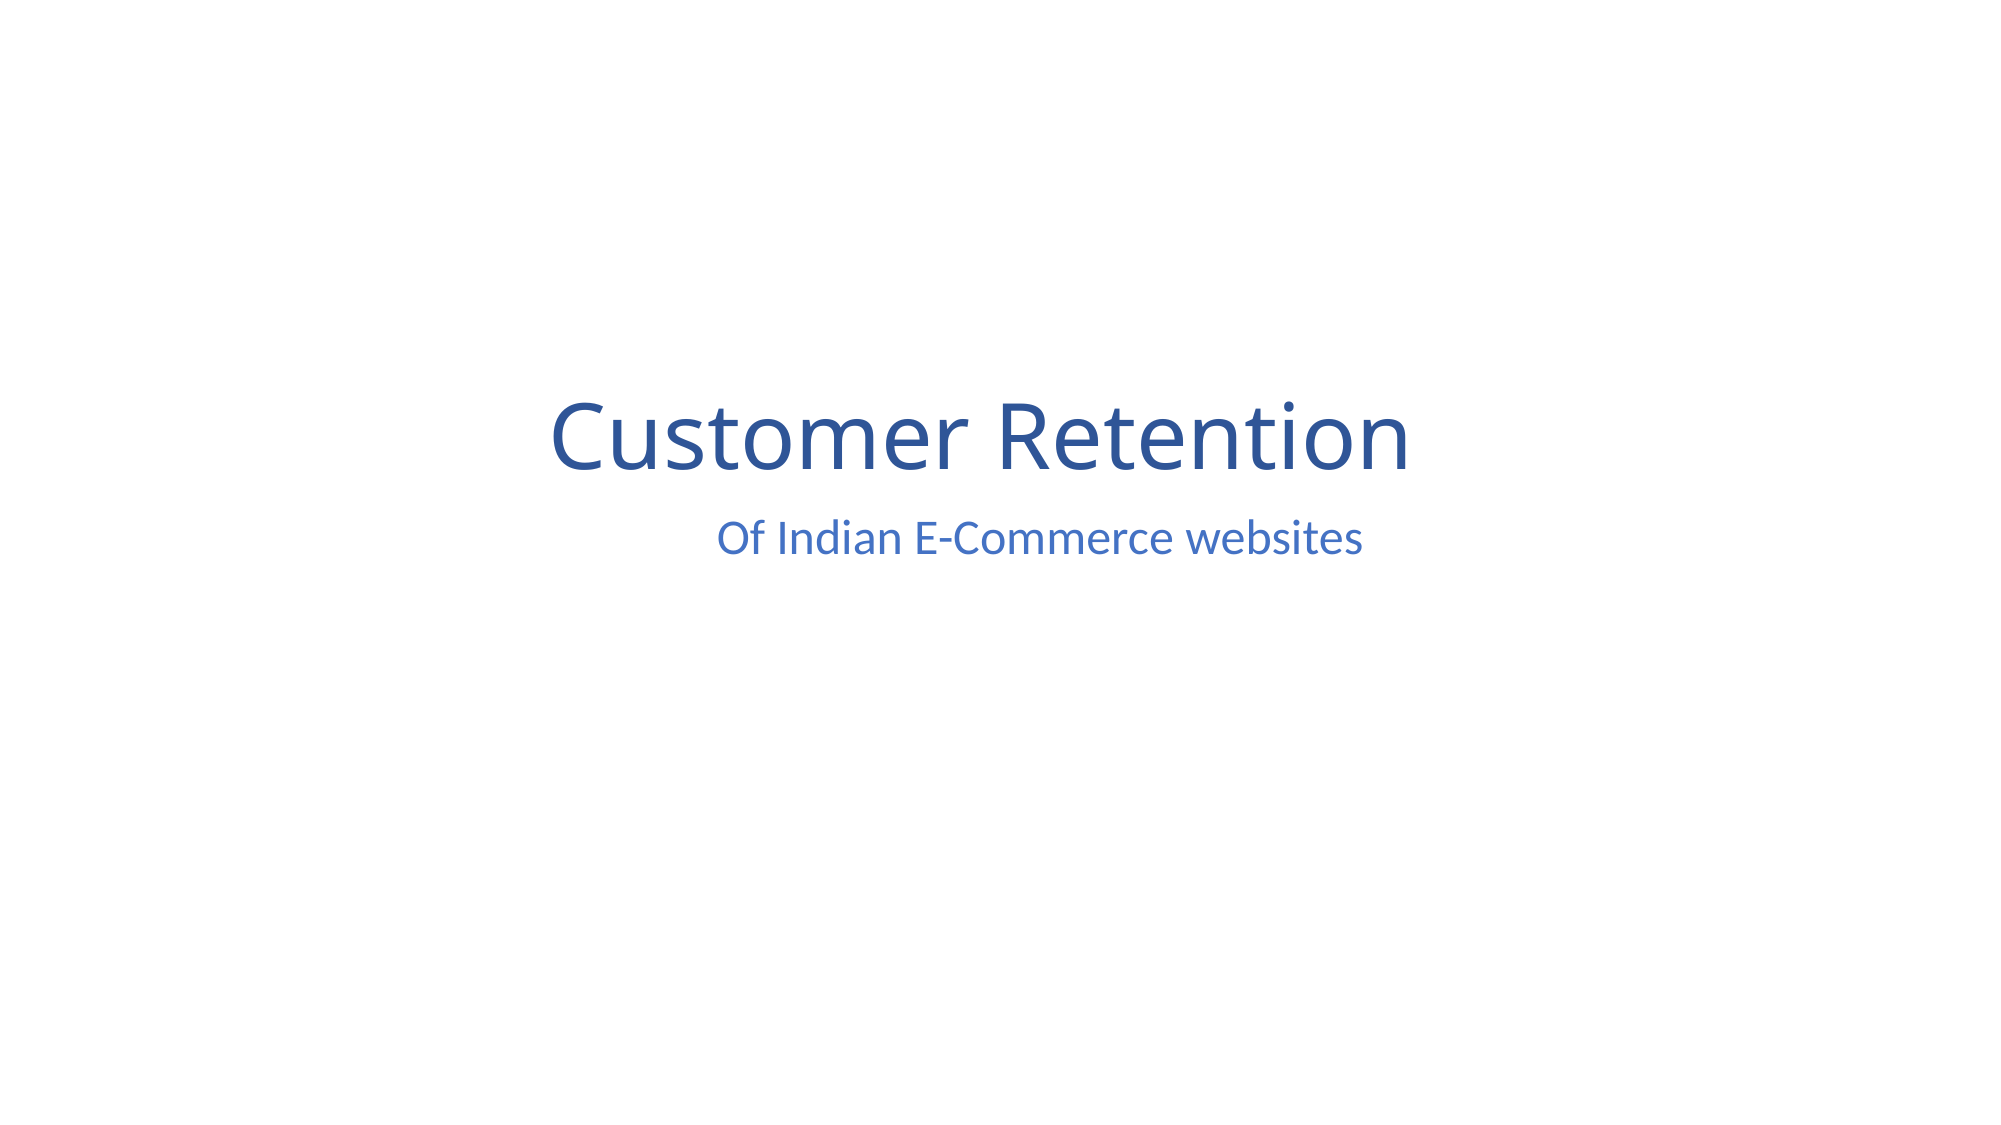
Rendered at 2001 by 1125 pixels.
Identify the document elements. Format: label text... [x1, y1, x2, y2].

text_box Customer Retention [533, 370, 1506, 496]
text_box Of Indian E-Commerce websites [523, 496, 1506, 572]
